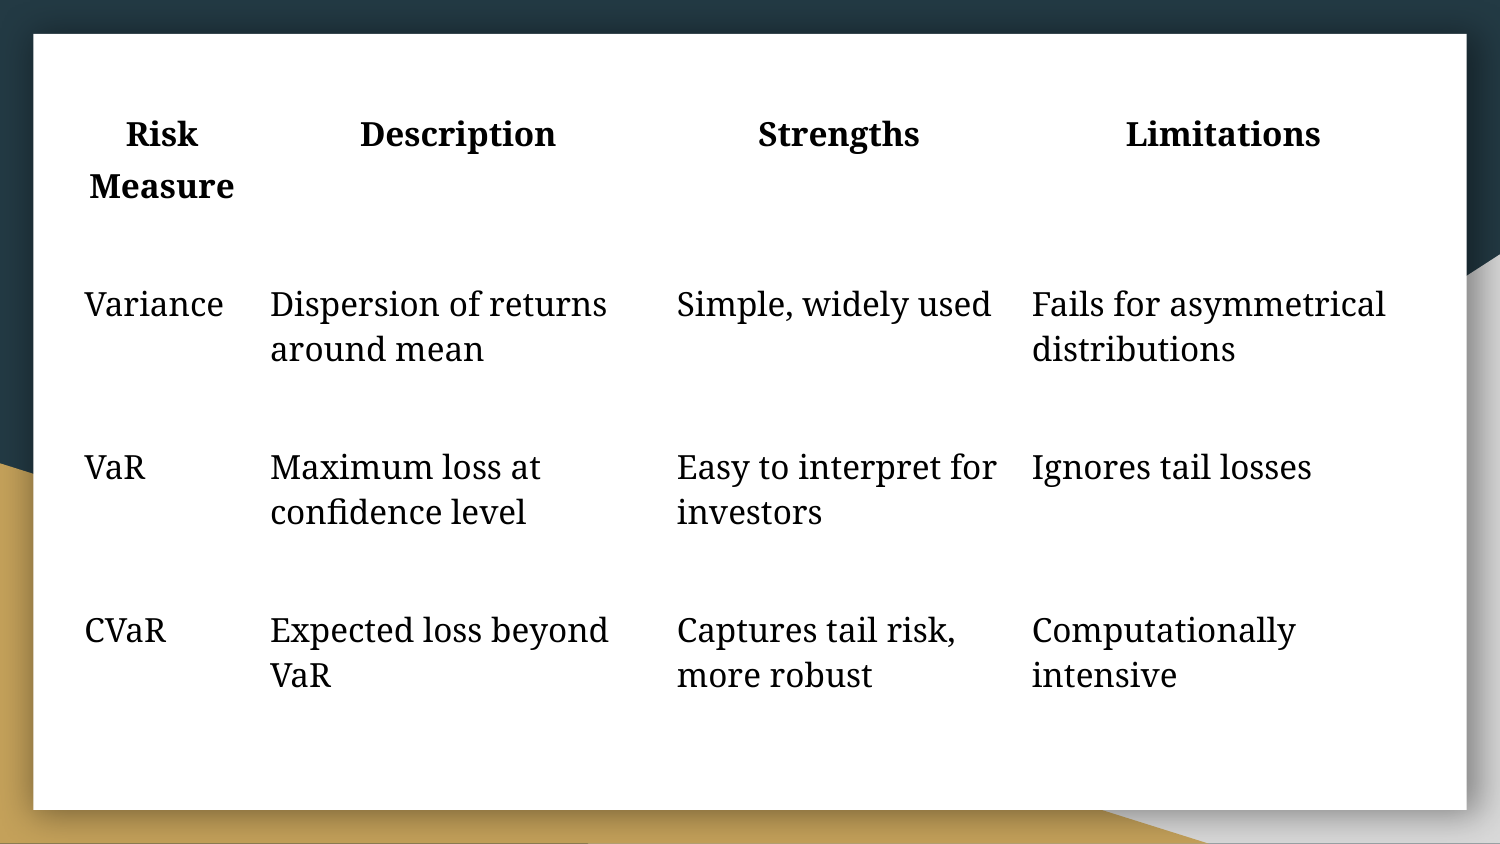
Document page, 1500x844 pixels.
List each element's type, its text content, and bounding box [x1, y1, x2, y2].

table_cell Easy to interpret for investors [662, 429, 1017, 592]
table_cell Simple, widely used [662, 266, 1017, 429]
table_cell Maximum loss at confidence level [255, 429, 662, 592]
table_cell CVaR [69, 592, 255, 754]
table_header Risk Measure [69, 89, 255, 266]
table_header Limitations [1017, 89, 1430, 266]
table_cell Dispersion of returns around mean [255, 266, 662, 429]
table_cell Computationally intensive [1017, 592, 1430, 754]
table_cell Variance [69, 266, 255, 429]
table_header Description [255, 89, 662, 266]
table_cell Captures tail risk, more robust [662, 592, 1017, 754]
table_header Strengths [662, 89, 1017, 266]
table_cell Expected loss beyond VaR [255, 592, 662, 754]
table_cell Fails for asymmetrical distributions [1017, 266, 1430, 429]
table_cell Ignores tail losses [1017, 429, 1430, 592]
table_cell VaR [69, 429, 255, 592]
